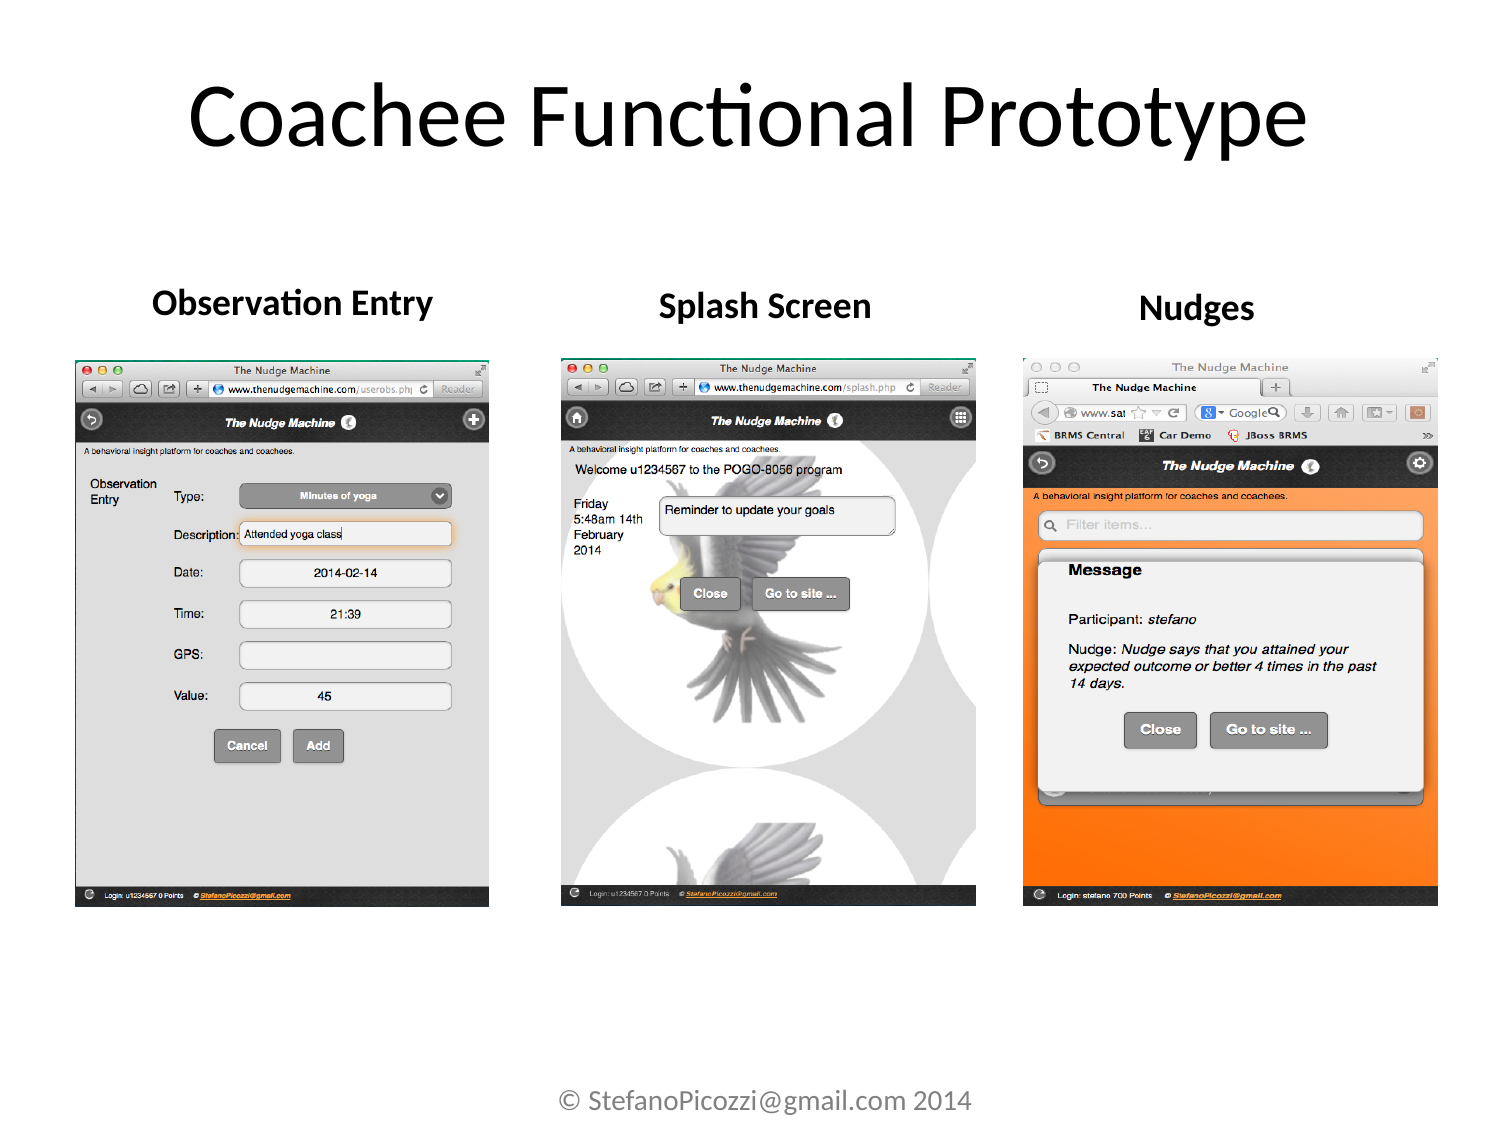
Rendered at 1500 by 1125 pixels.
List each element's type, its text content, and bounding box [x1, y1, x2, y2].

title Coachee Functional Prototype [75, 15, 1425, 204]
picture [1023, 358, 1438, 907]
text_box © StefanoPicozzi@gmail.com 2014 [542, 1074, 988, 1124]
text_box Splash Screen [644, 273, 888, 334]
picture [561, 358, 976, 907]
picture [74, 360, 489, 907]
text_box Observation Entry [137, 270, 449, 331]
text_box Nudges [1124, 275, 1271, 336]
